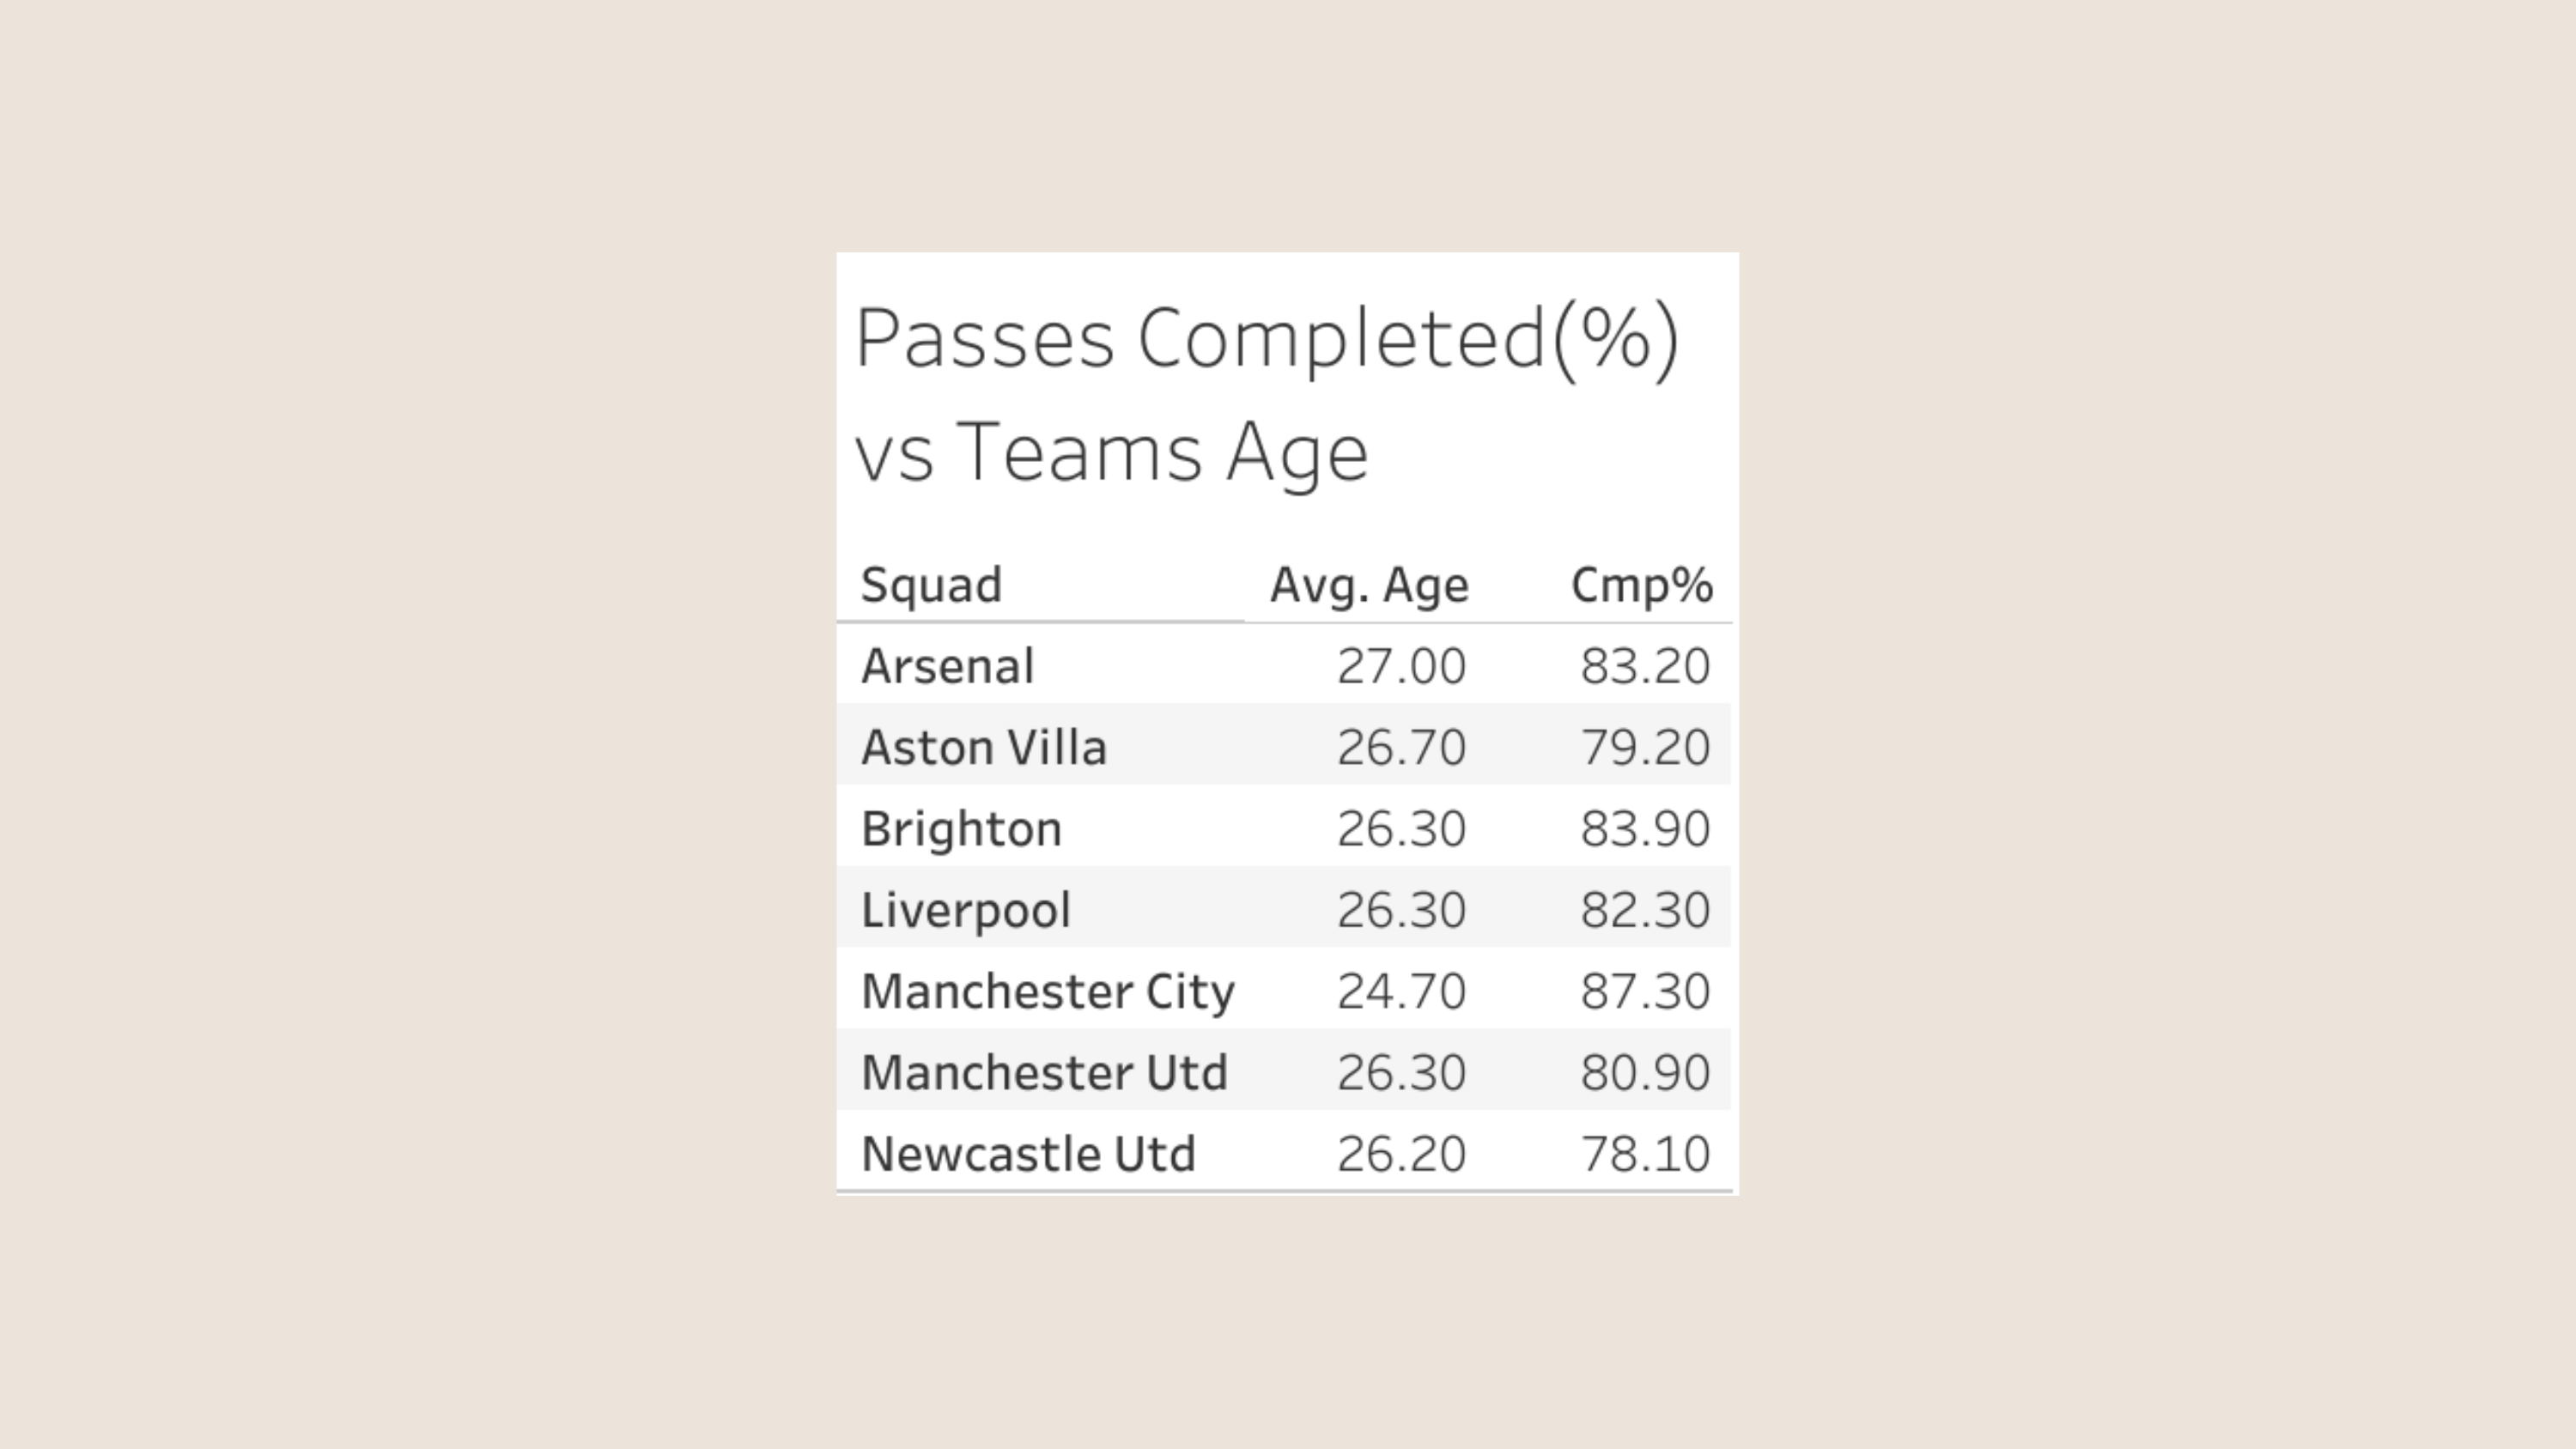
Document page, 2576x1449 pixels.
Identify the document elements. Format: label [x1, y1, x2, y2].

text_box [836, 252, 1740, 1196]
